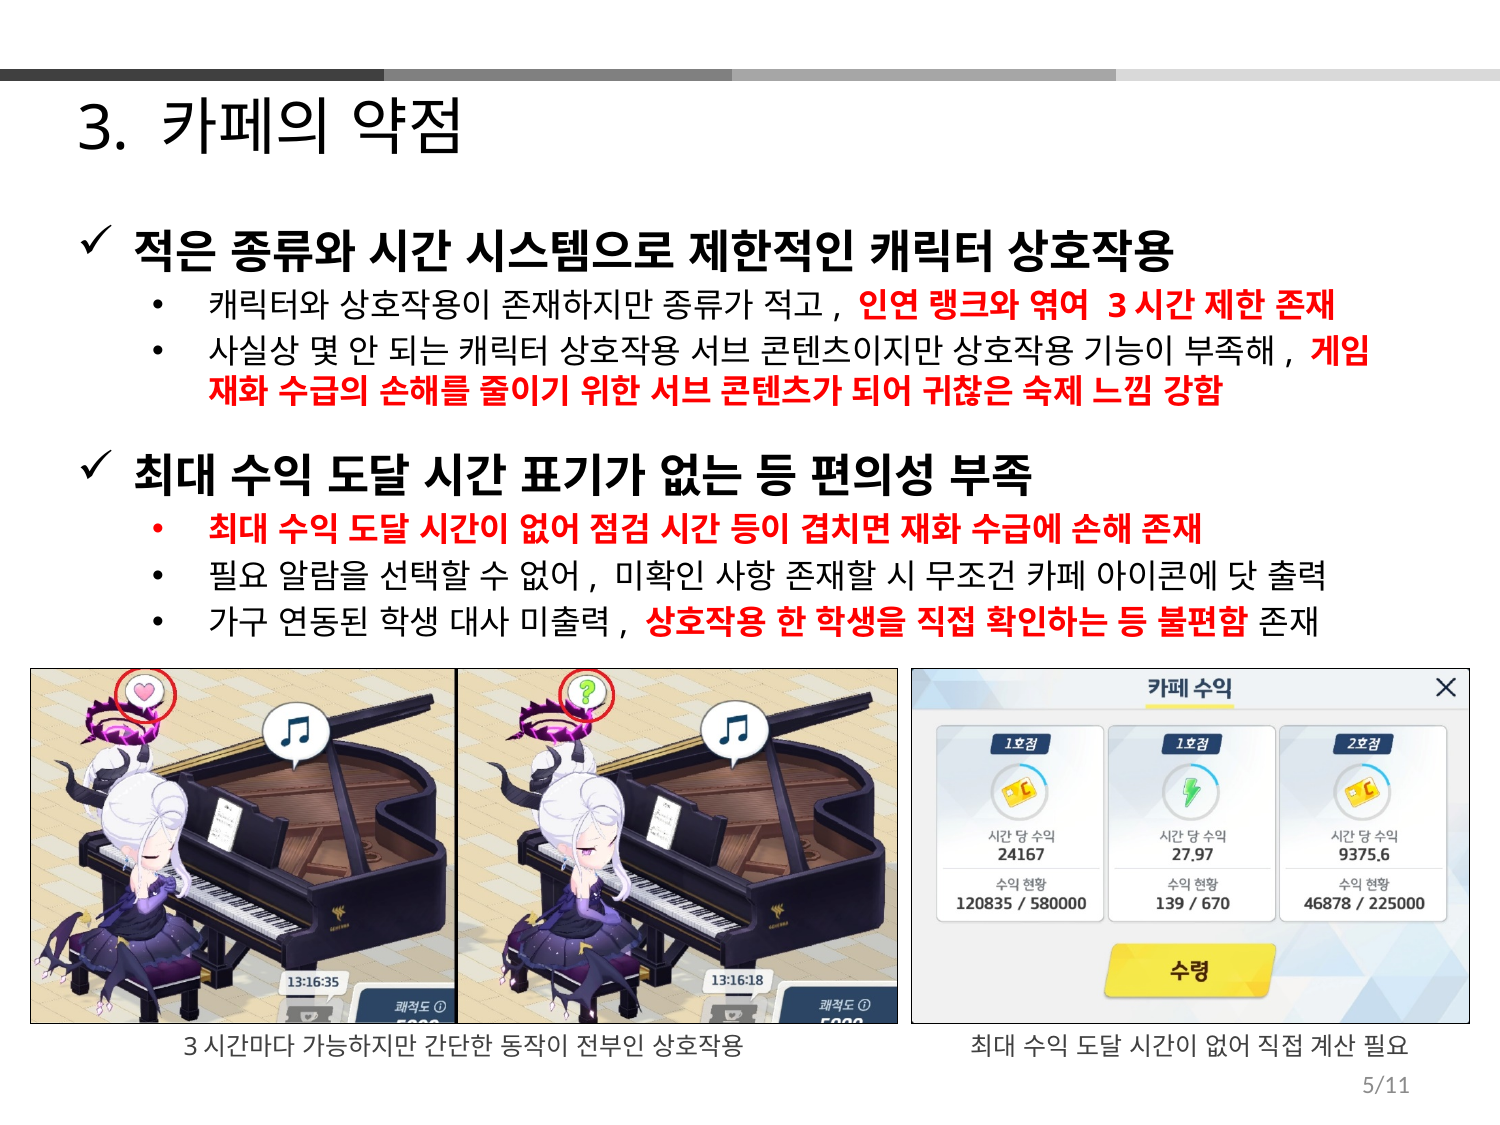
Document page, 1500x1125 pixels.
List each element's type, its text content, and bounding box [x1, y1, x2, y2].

text_box 적은 종류와 시간 시스템으로 제한적인 캐릭터 상호작용 캐릭터와 상호작용이 존재하지만 종류가 적고, 인연 랭크와 엮여 3시간 제한 존재 사실상 몇 안 되는 캐릭터 상호작용 서브 콘텐츠이지만 상호작용 기능이 부족해, 게임 재화 수급의 손해를 줄이기 위한 서브 콘텐츠가 되어 귀찮은 숙제 느낌 강함 최대 수익 도달 시간 표기가 없는 등 편의성 부족 최대 수익 도달 시간이 없어 점검 시간 등이 겹치면 재화 수급에 손해 존재 필요 알람을 선택할 수 없어, 미확인 사항 존재할 시 무조건 카페 아이콘에 닷 출력 가구 연동된 학생 대사 미출력, 상호작용 한 학생을 직접 확인하는 등 불편함 존재 [62, 187, 1425, 666]
text_box 3. 카페의 약점 [62, 87, 1413, 163]
text_box 5/11 [1074, 1077, 1425, 1107]
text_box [29, 668, 1470, 1069]
